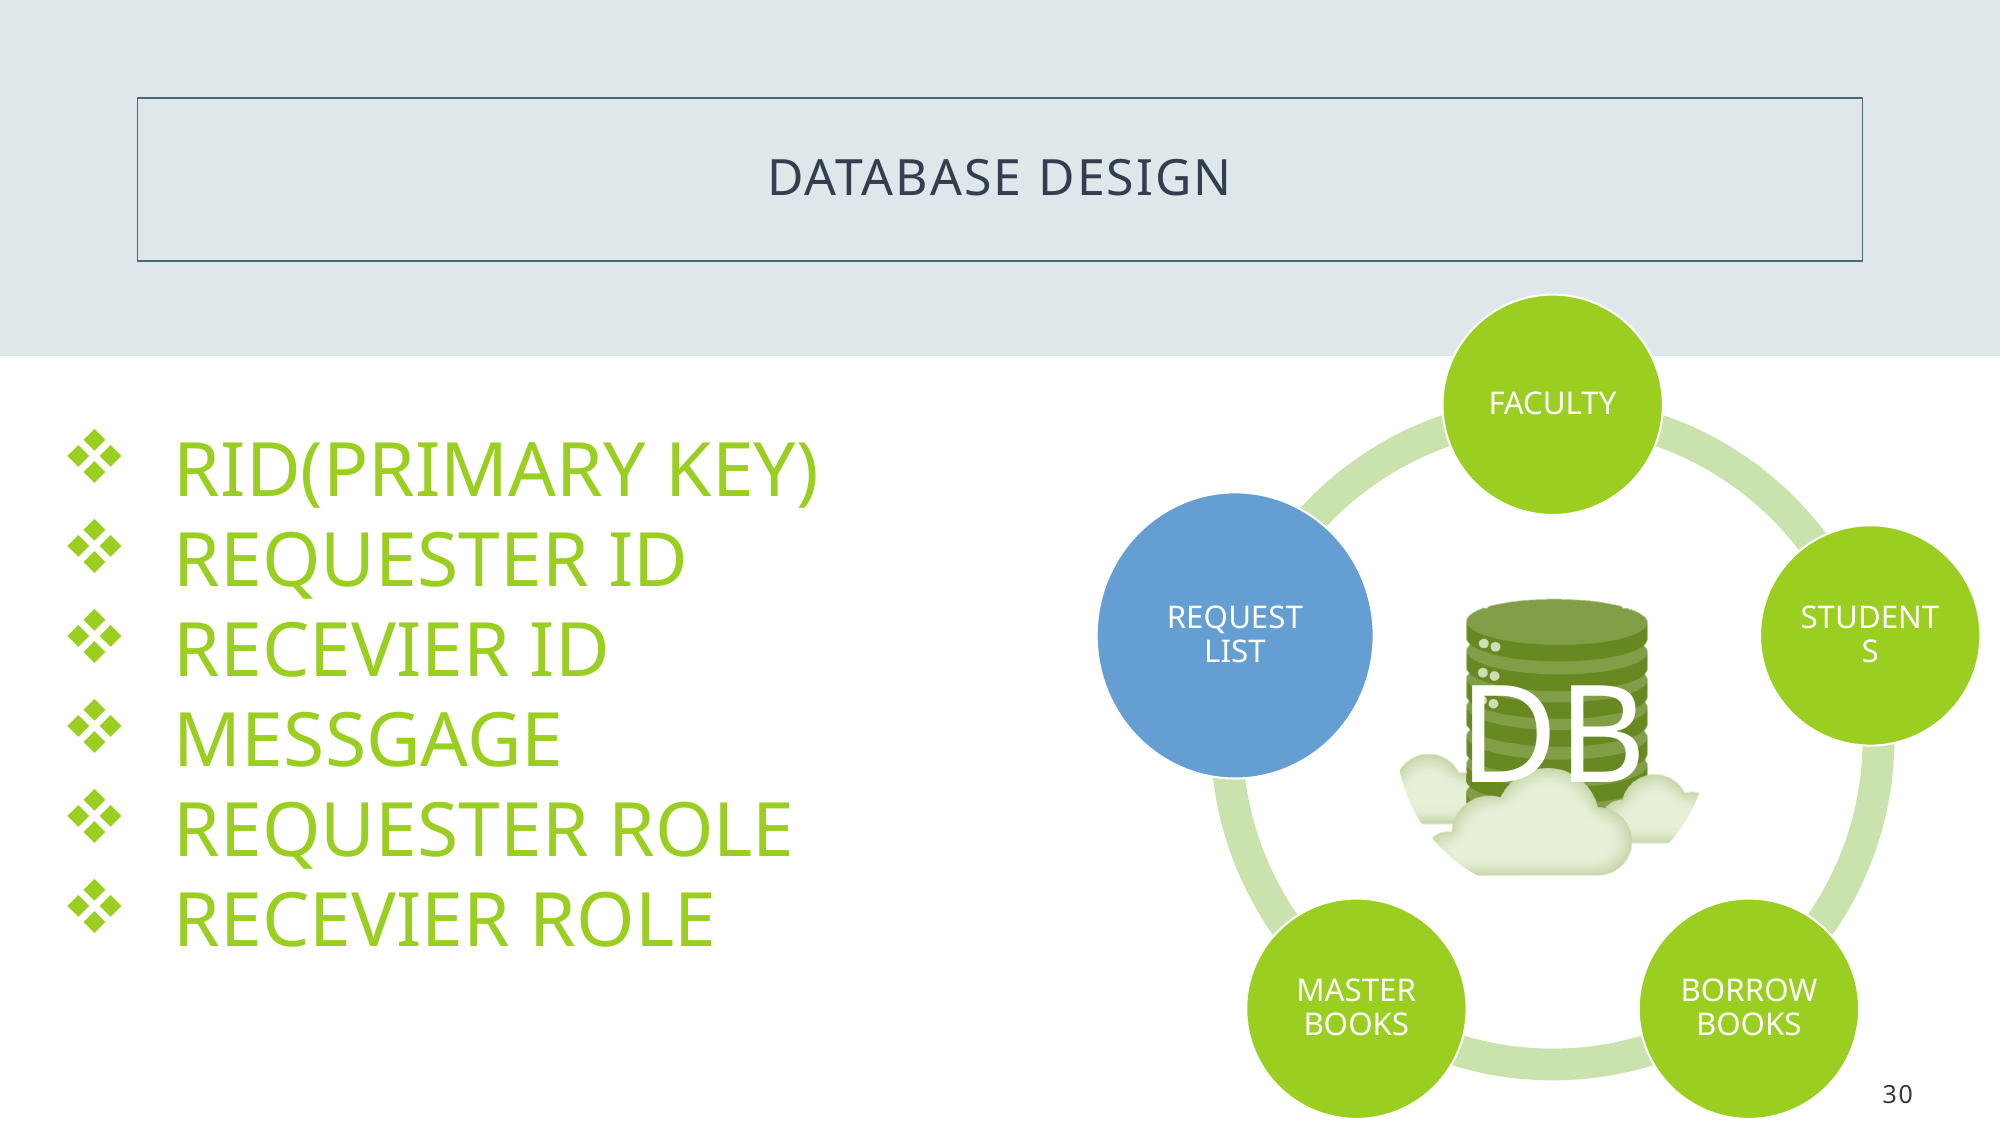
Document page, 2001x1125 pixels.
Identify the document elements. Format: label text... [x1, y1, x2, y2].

text_box RID(PRIMARY KEY) REQUESTER ID RECEVIER ID MESSGAGE REQUESTER ROLE RECEVIER ROLE [46, 413, 902, 969]
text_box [902, 294, 2000, 1125]
title DATABASE DESIGN [137, 98, 1863, 262]
